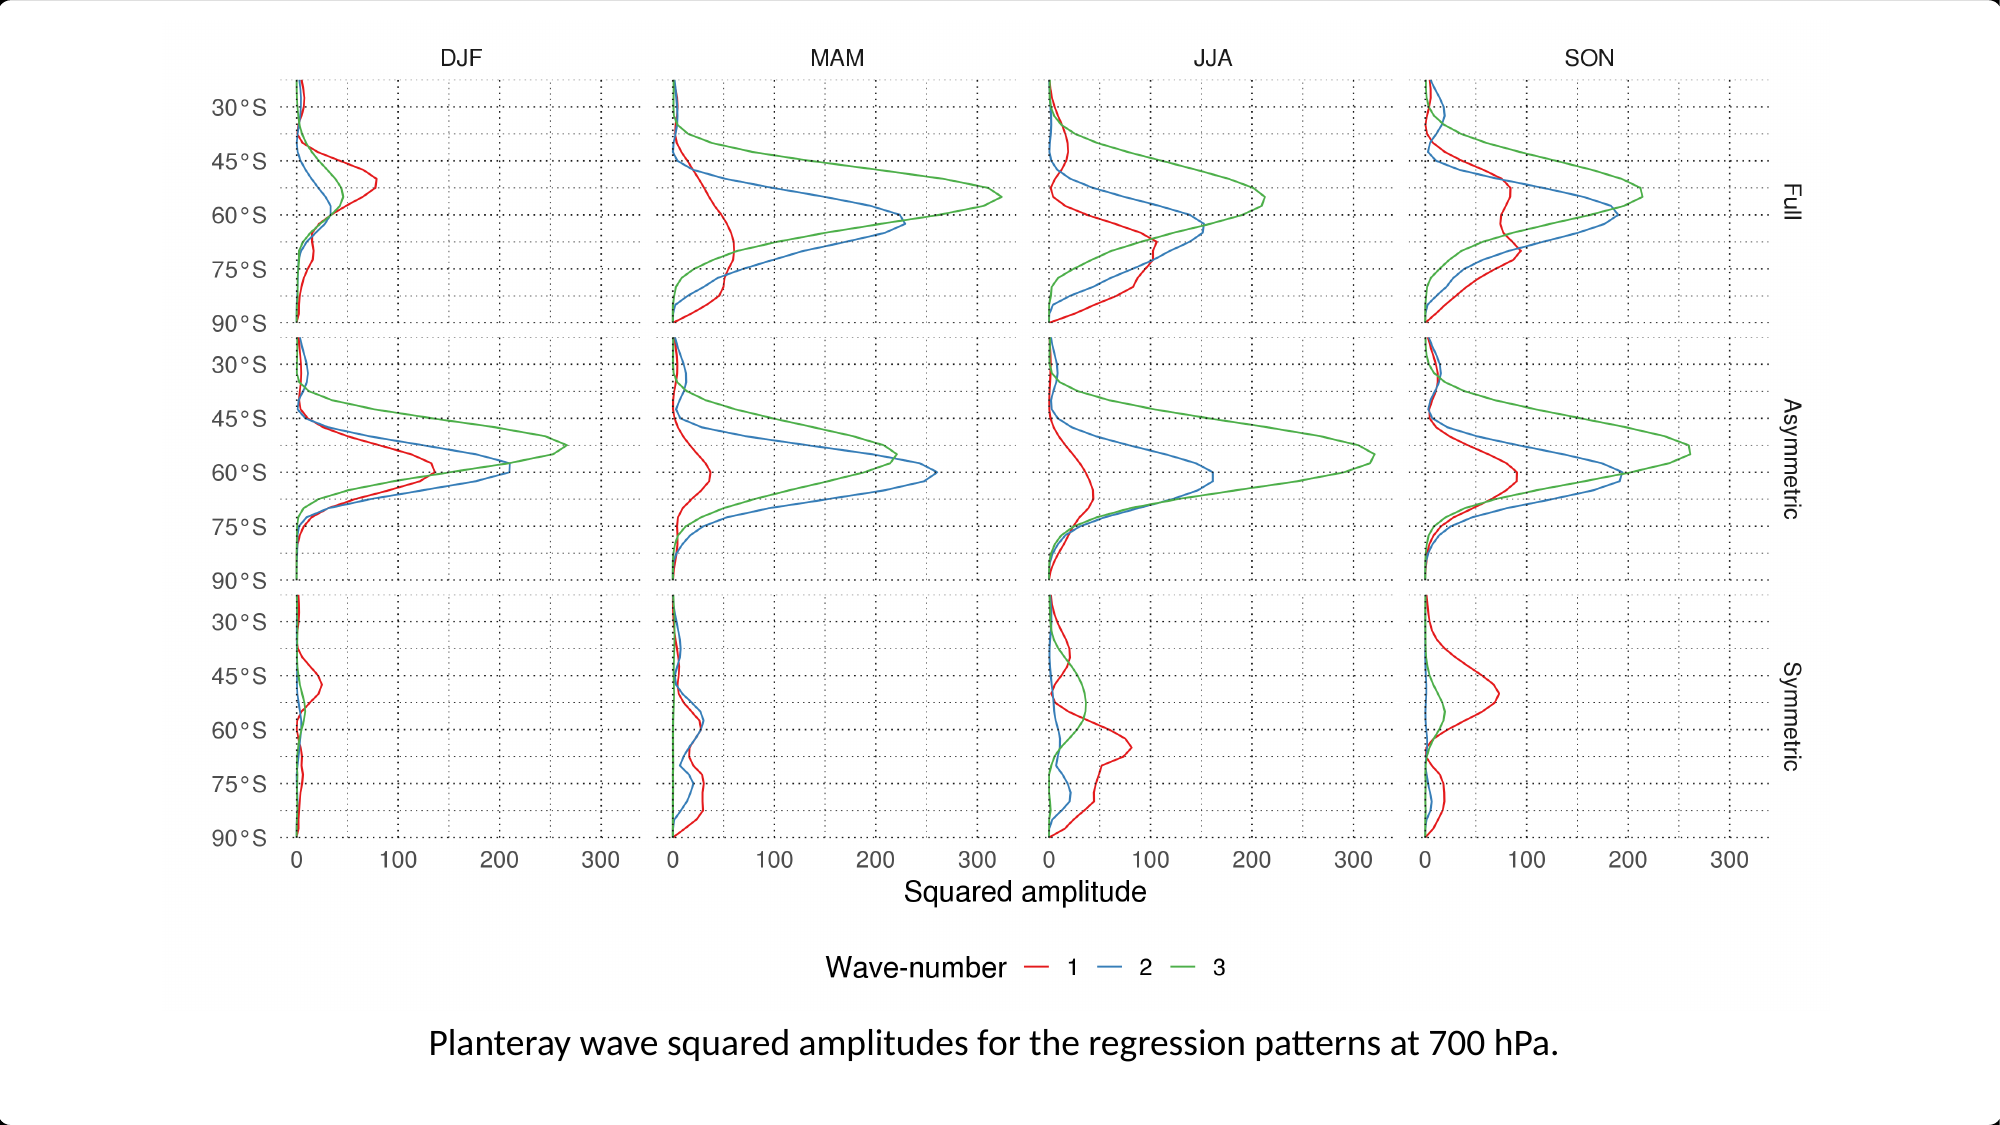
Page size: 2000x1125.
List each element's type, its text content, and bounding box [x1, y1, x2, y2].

picture [162, 20, 1830, 1011]
text_box Planteray wave squared amplitudes for the regression patterns at 700 hPa. [29, 1010, 1961, 1094]
